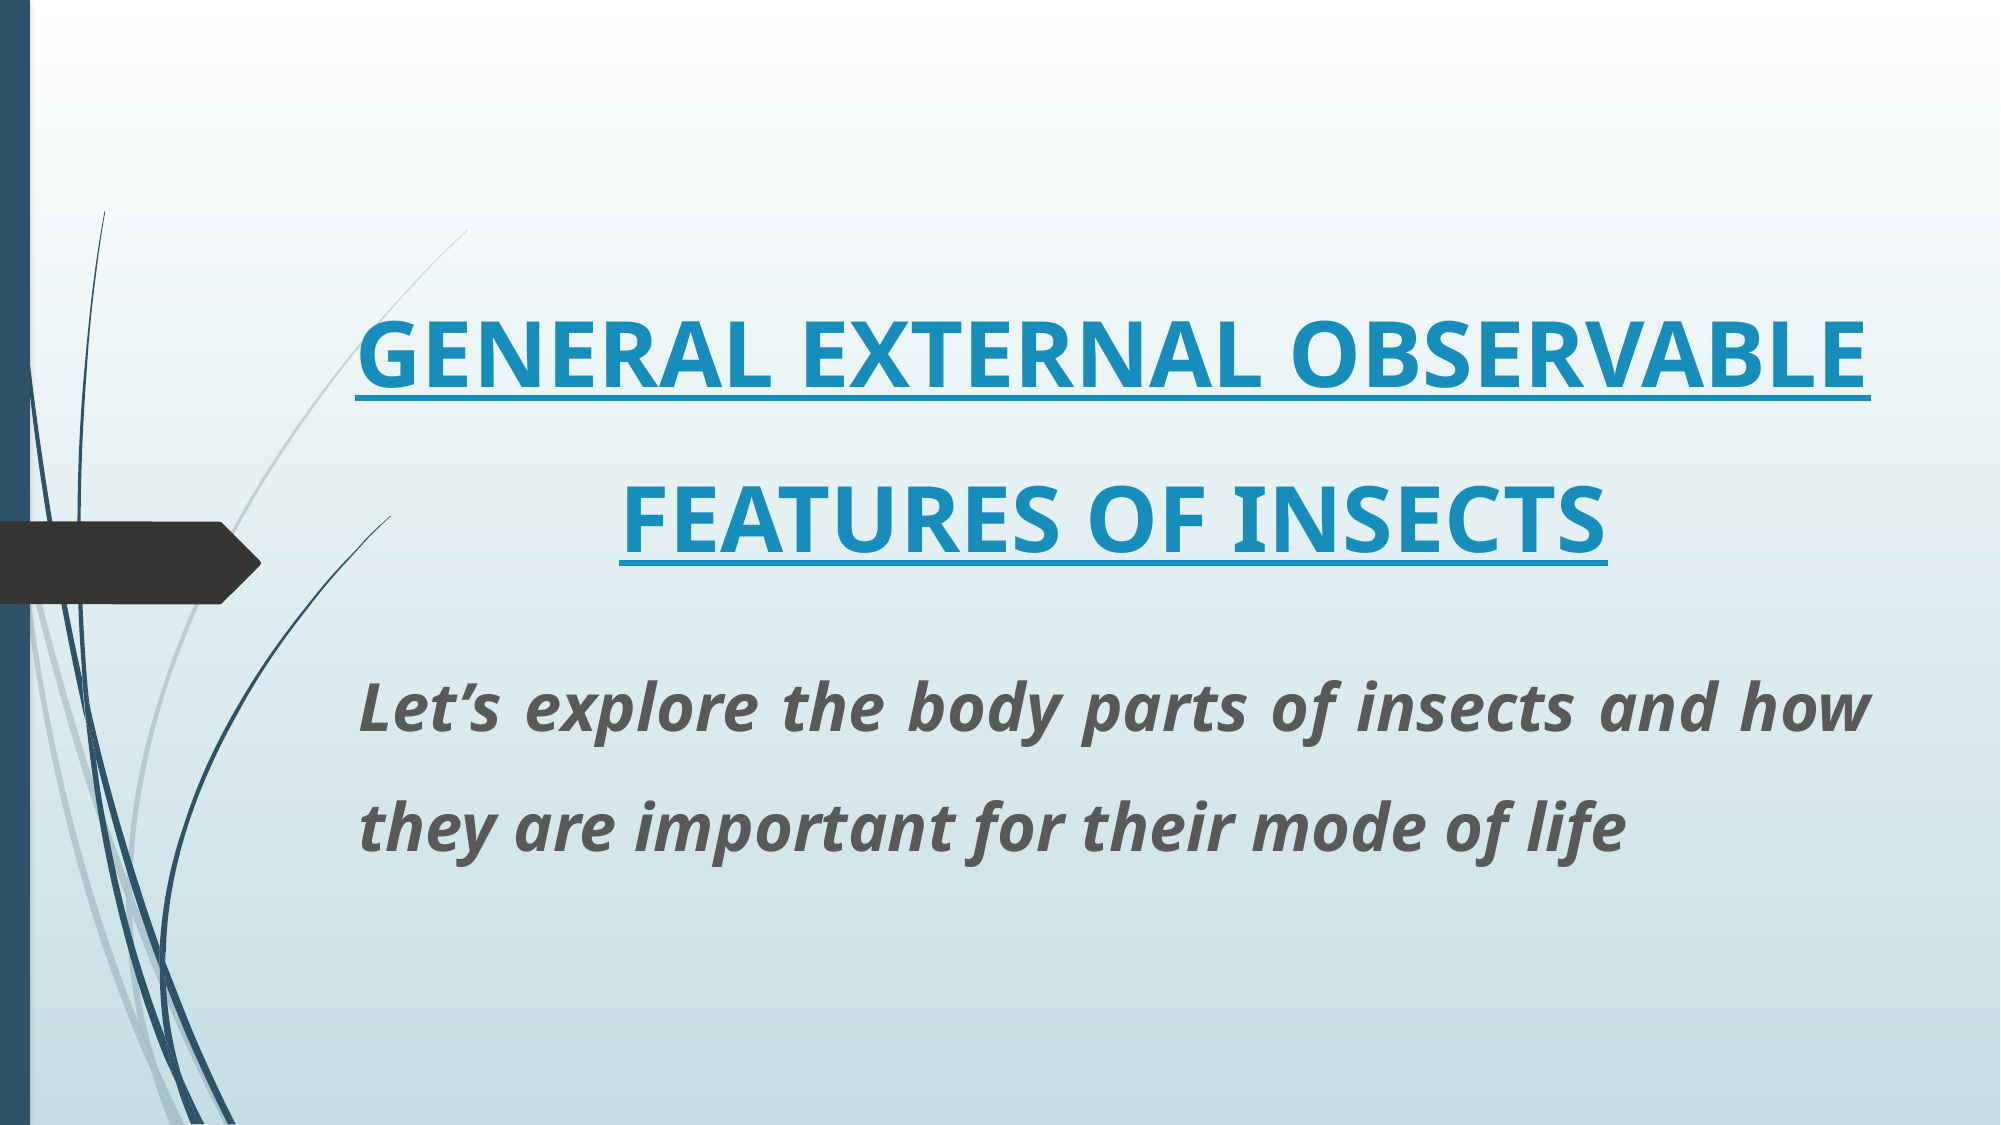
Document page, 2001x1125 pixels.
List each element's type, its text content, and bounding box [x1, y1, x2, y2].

list Let’s explore the body parts of insects and how they are important for their mode of life [343, 617, 1888, 924]
title GENERAL EXTERNAL OBSERVABLE FEATURES OF INSECTS [339, 195, 1888, 579]
